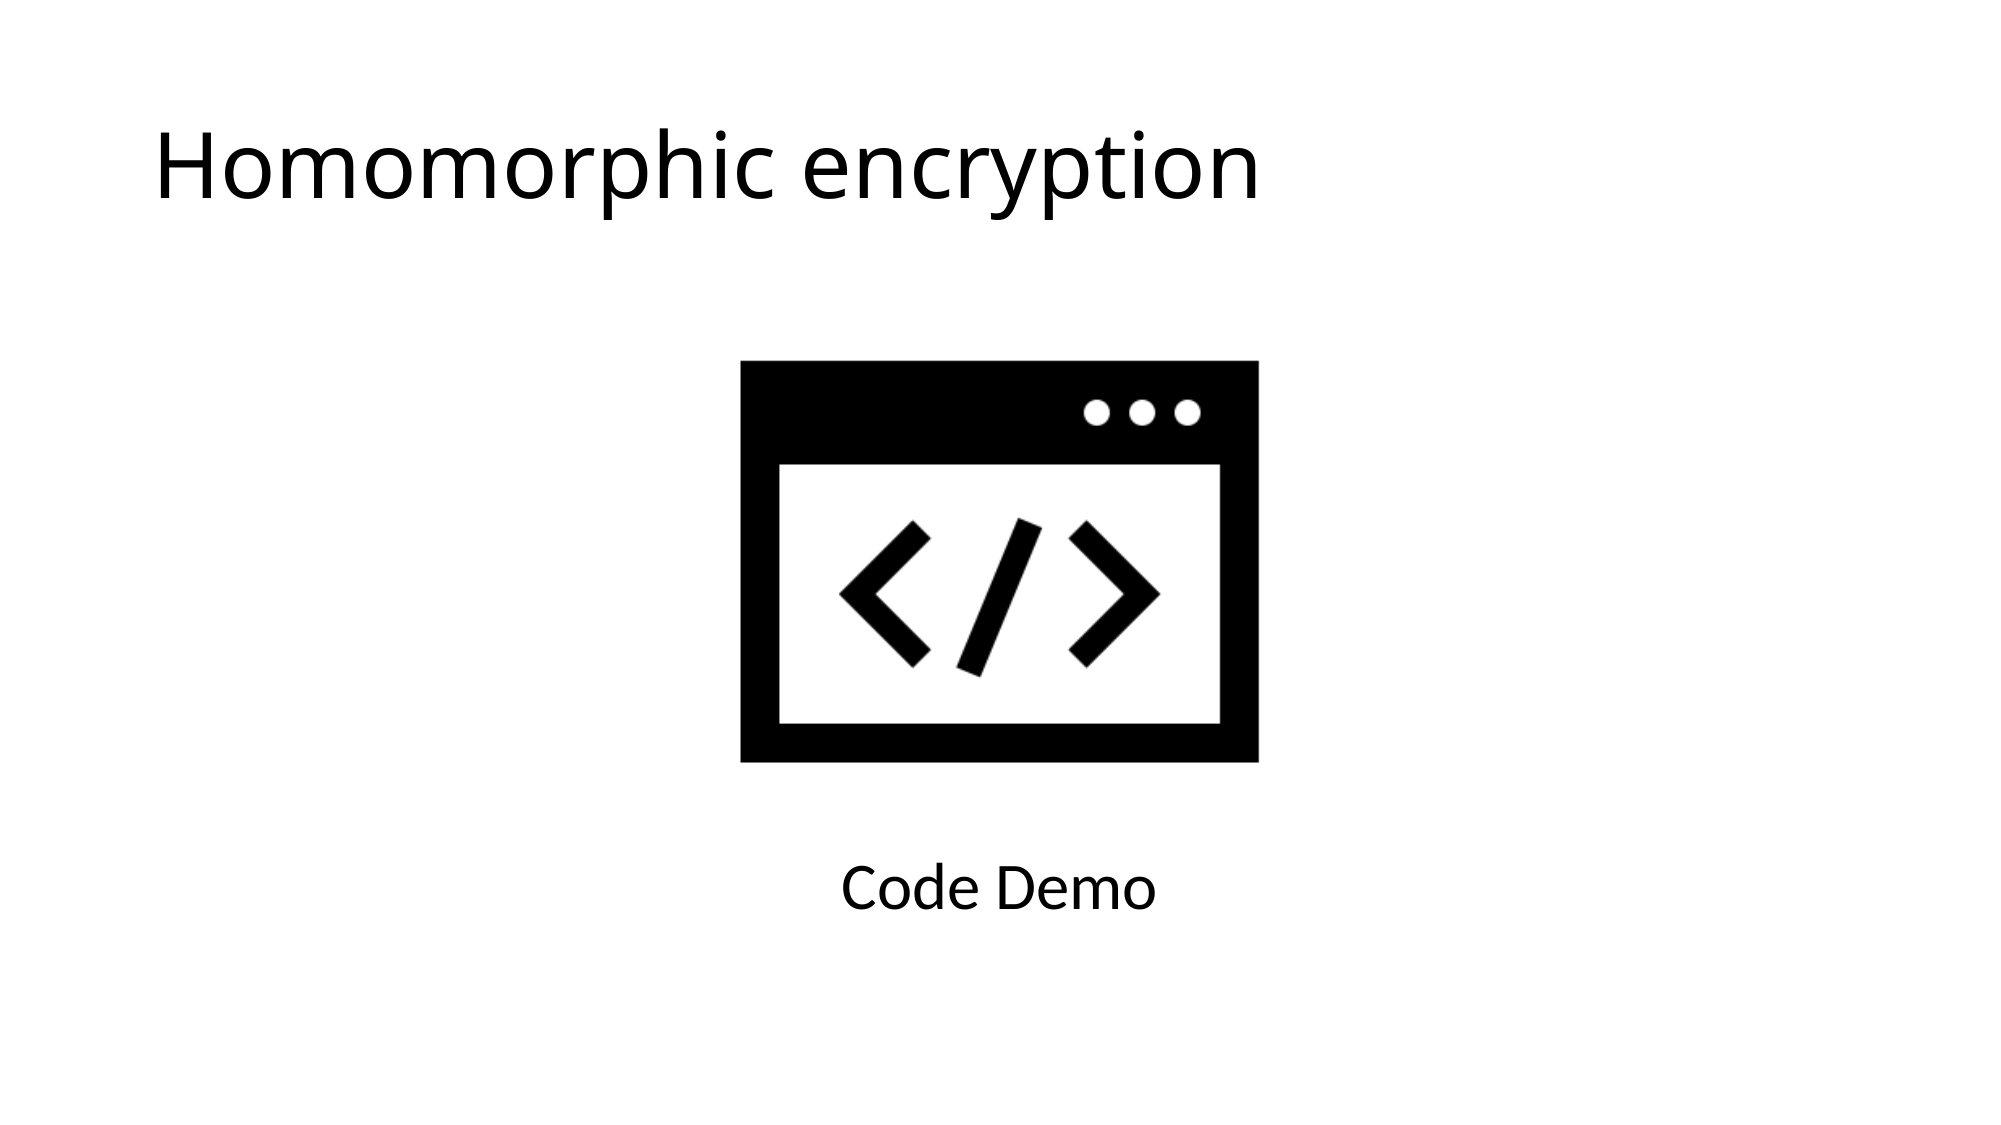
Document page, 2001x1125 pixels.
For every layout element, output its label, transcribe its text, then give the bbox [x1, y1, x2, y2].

title Homomorphic encryption [137, 59, 1863, 278]
text_box Code Demo [581, 835, 1419, 930]
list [689, 251, 1311, 873]
